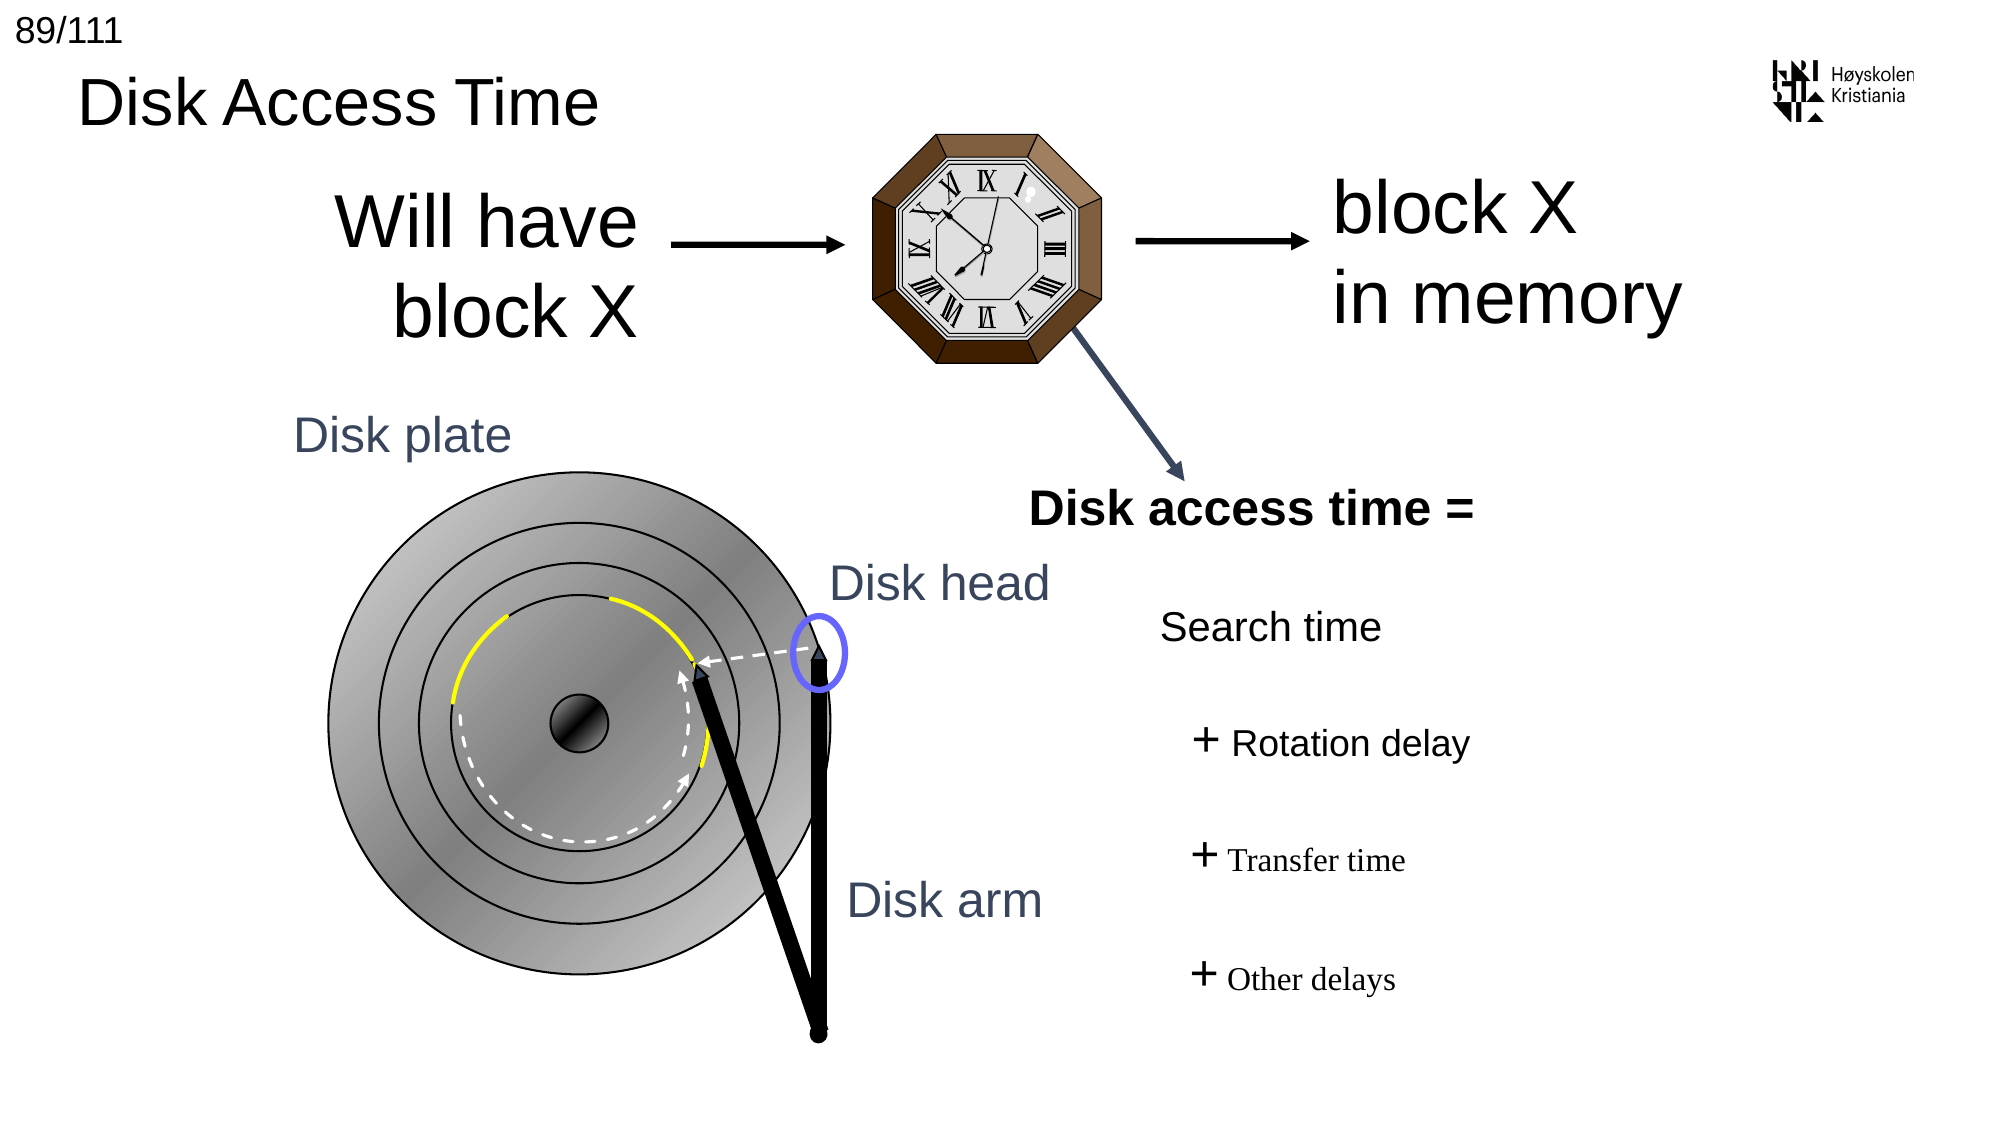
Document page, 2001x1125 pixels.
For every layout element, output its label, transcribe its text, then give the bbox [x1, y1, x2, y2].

text_box Disk access time = [1013, 468, 1490, 544]
text_box Disk arm [831, 859, 1059, 935]
slide_number 89/111 [0, 0, 208, 74]
text_box + Transfer time [1105, 814, 1422, 890]
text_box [317, 134, 1700, 364]
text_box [810, 646, 826, 1043]
text_box Disk plate [277, 394, 541, 470]
text_box Disk head [831, 542, 1067, 618]
text_box + Rotation delay [1106, 698, 1486, 774]
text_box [328, 472, 831, 975]
text_box [831, 620, 846, 686]
text_box + Other delays [1104, 932, 1412, 1008]
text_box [691, 665, 810, 1042]
text_box Search time [1133, 583, 1464, 659]
title Disk Access Time [62, 59, 1675, 277]
